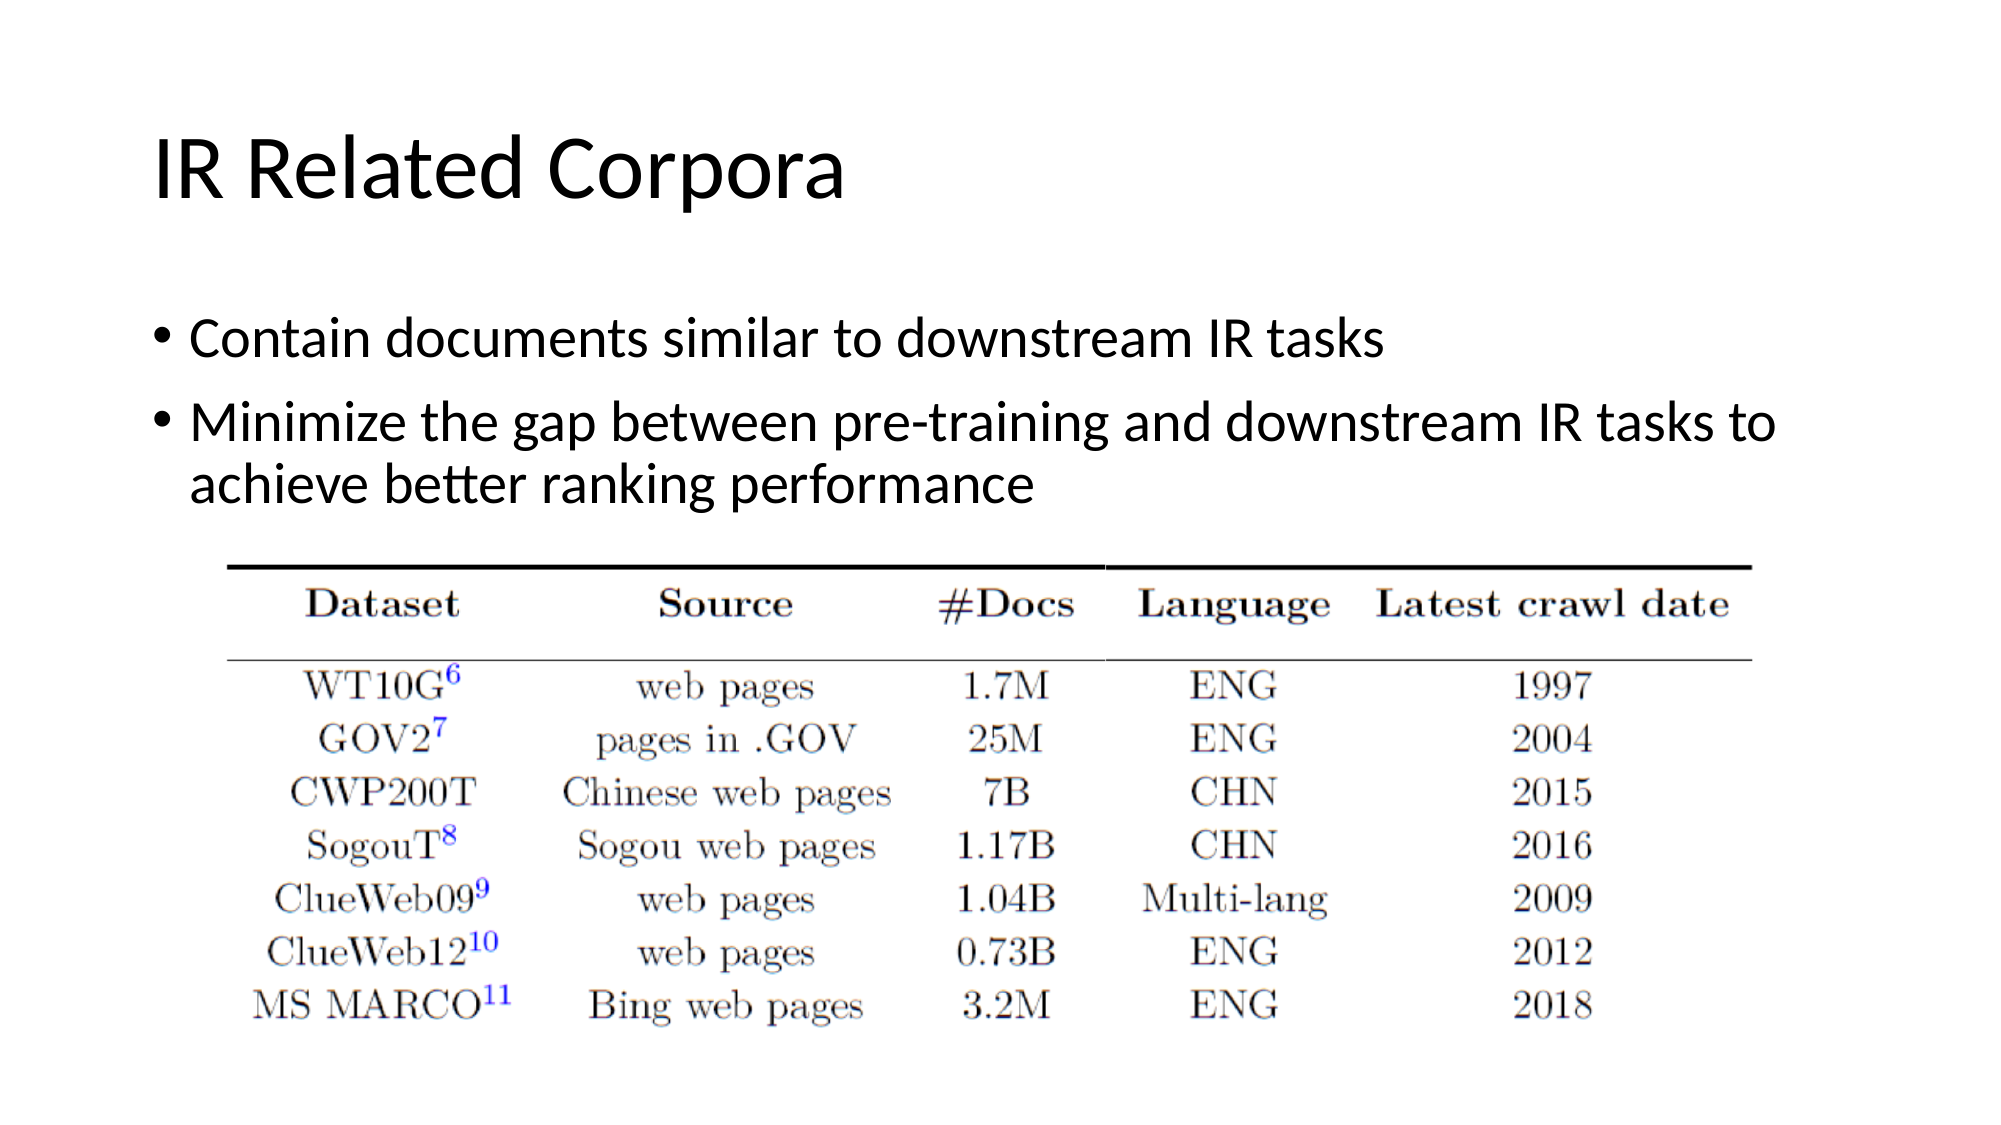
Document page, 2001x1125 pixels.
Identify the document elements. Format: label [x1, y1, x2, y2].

list [137, 299, 1863, 1014]
text_box [214, 522, 1786, 1036]
title [137, 59, 1863, 278]
